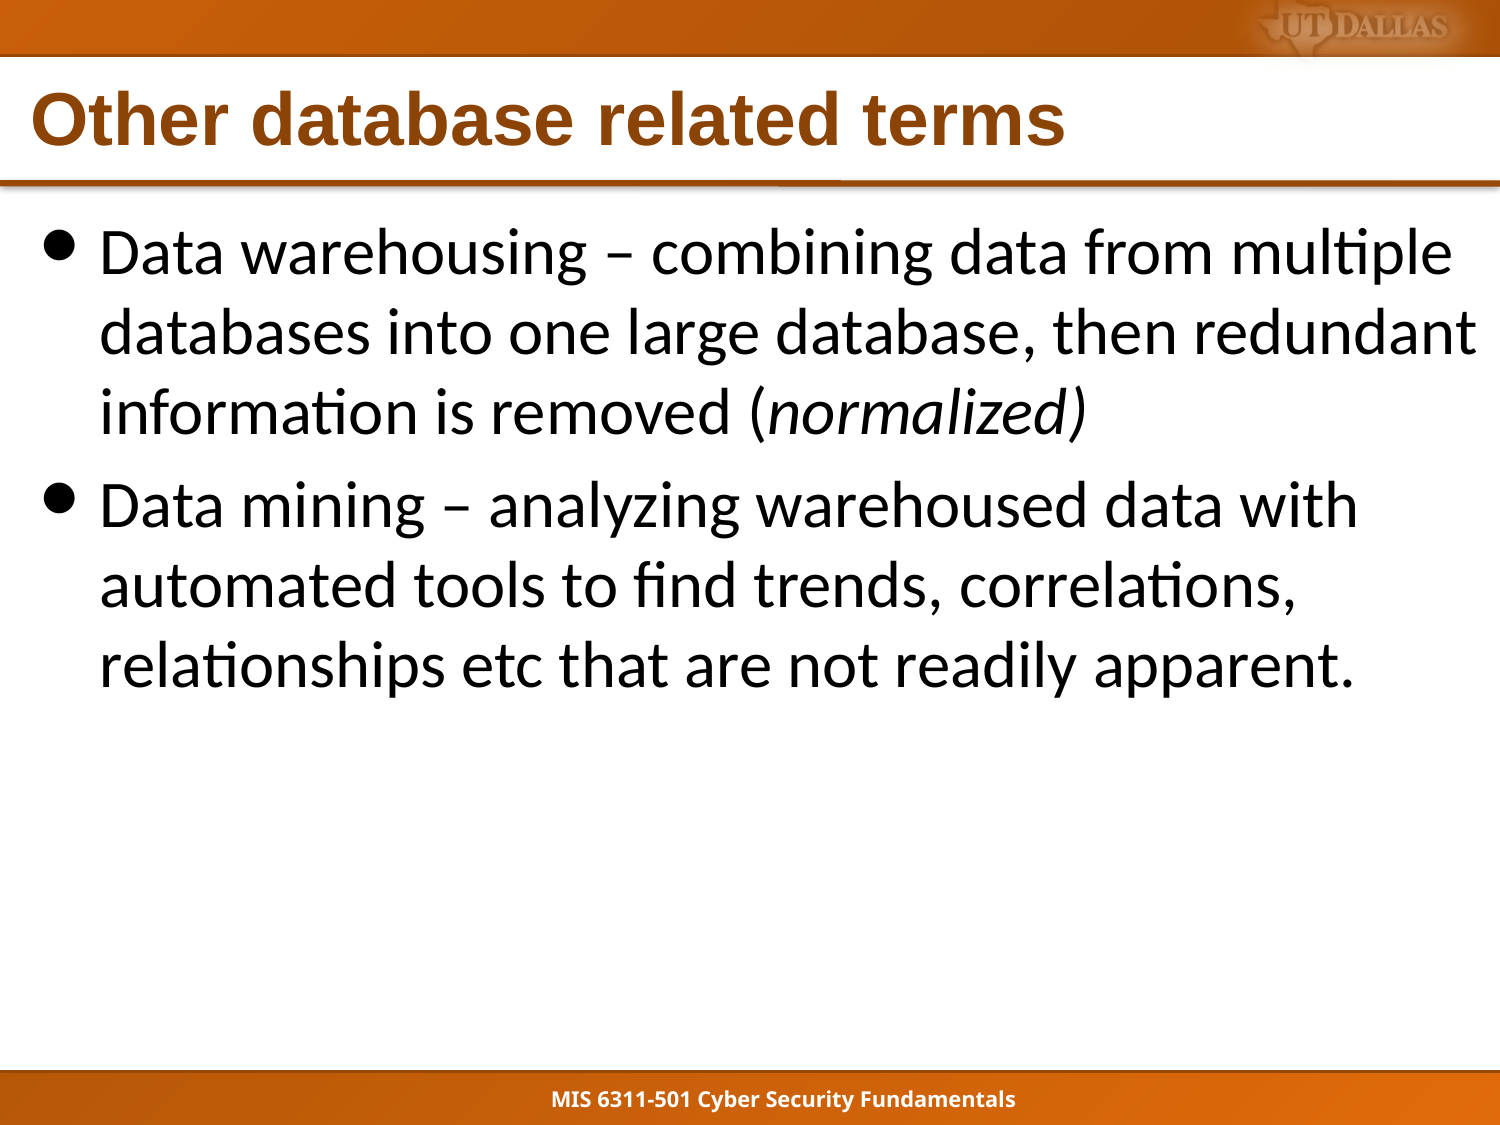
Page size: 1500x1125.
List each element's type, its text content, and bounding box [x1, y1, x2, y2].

picture [1218, 0, 1500, 64]
title Other database related terms [0, 64, 1500, 178]
list Data warehousing – combining data from multiple databases into one large database, then redundant information is removed (normalized) Data mining – analyzing warehoused data with automated tools to find trends, correlations, relationships etc that are not readily apparent. [24, 199, 1500, 1077]
